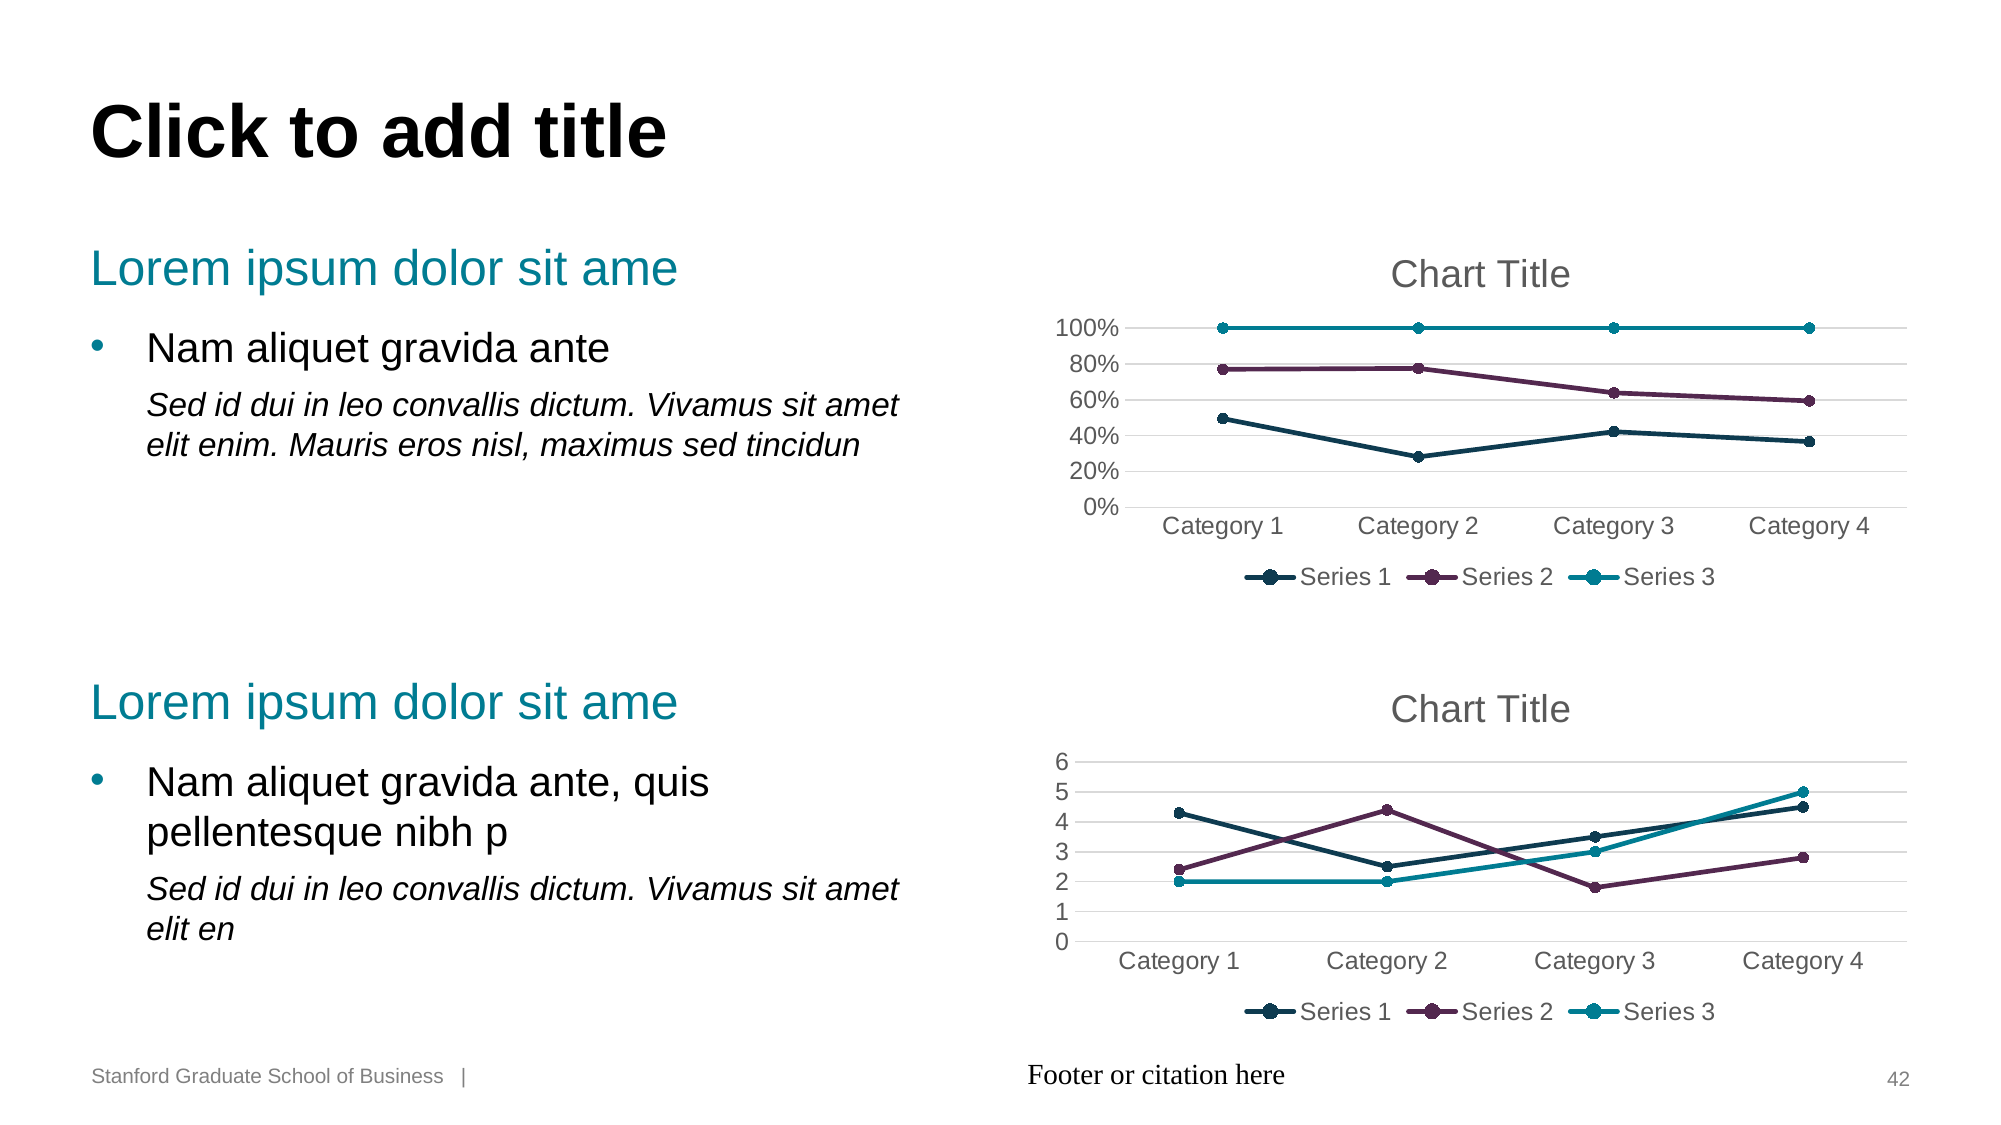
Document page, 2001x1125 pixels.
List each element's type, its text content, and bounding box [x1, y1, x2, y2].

list Lorem ipsum dolor sit ame Nam aliquet gravida ante, quis pellentesque nibh p Sed id dui in leo convallis dictum. Vivamus sit amet elit en [75, 662, 963, 1031]
chart [1037, 659, 1925, 1031]
list Lorem ipsum dolor sit ame Nam aliquet gravida ante Sed id dui in leo convallis dictum. Vivamus sit amet elit enim. Mauris eros nisl, maximus sed tincidun [75, 228, 963, 597]
slide_number 42 [1866, 1054, 1925, 1098]
footer Footer or citation here [468, 1054, 1844, 1098]
title Click to add title [75, 75, 1925, 181]
chart [1037, 224, 1925, 597]
